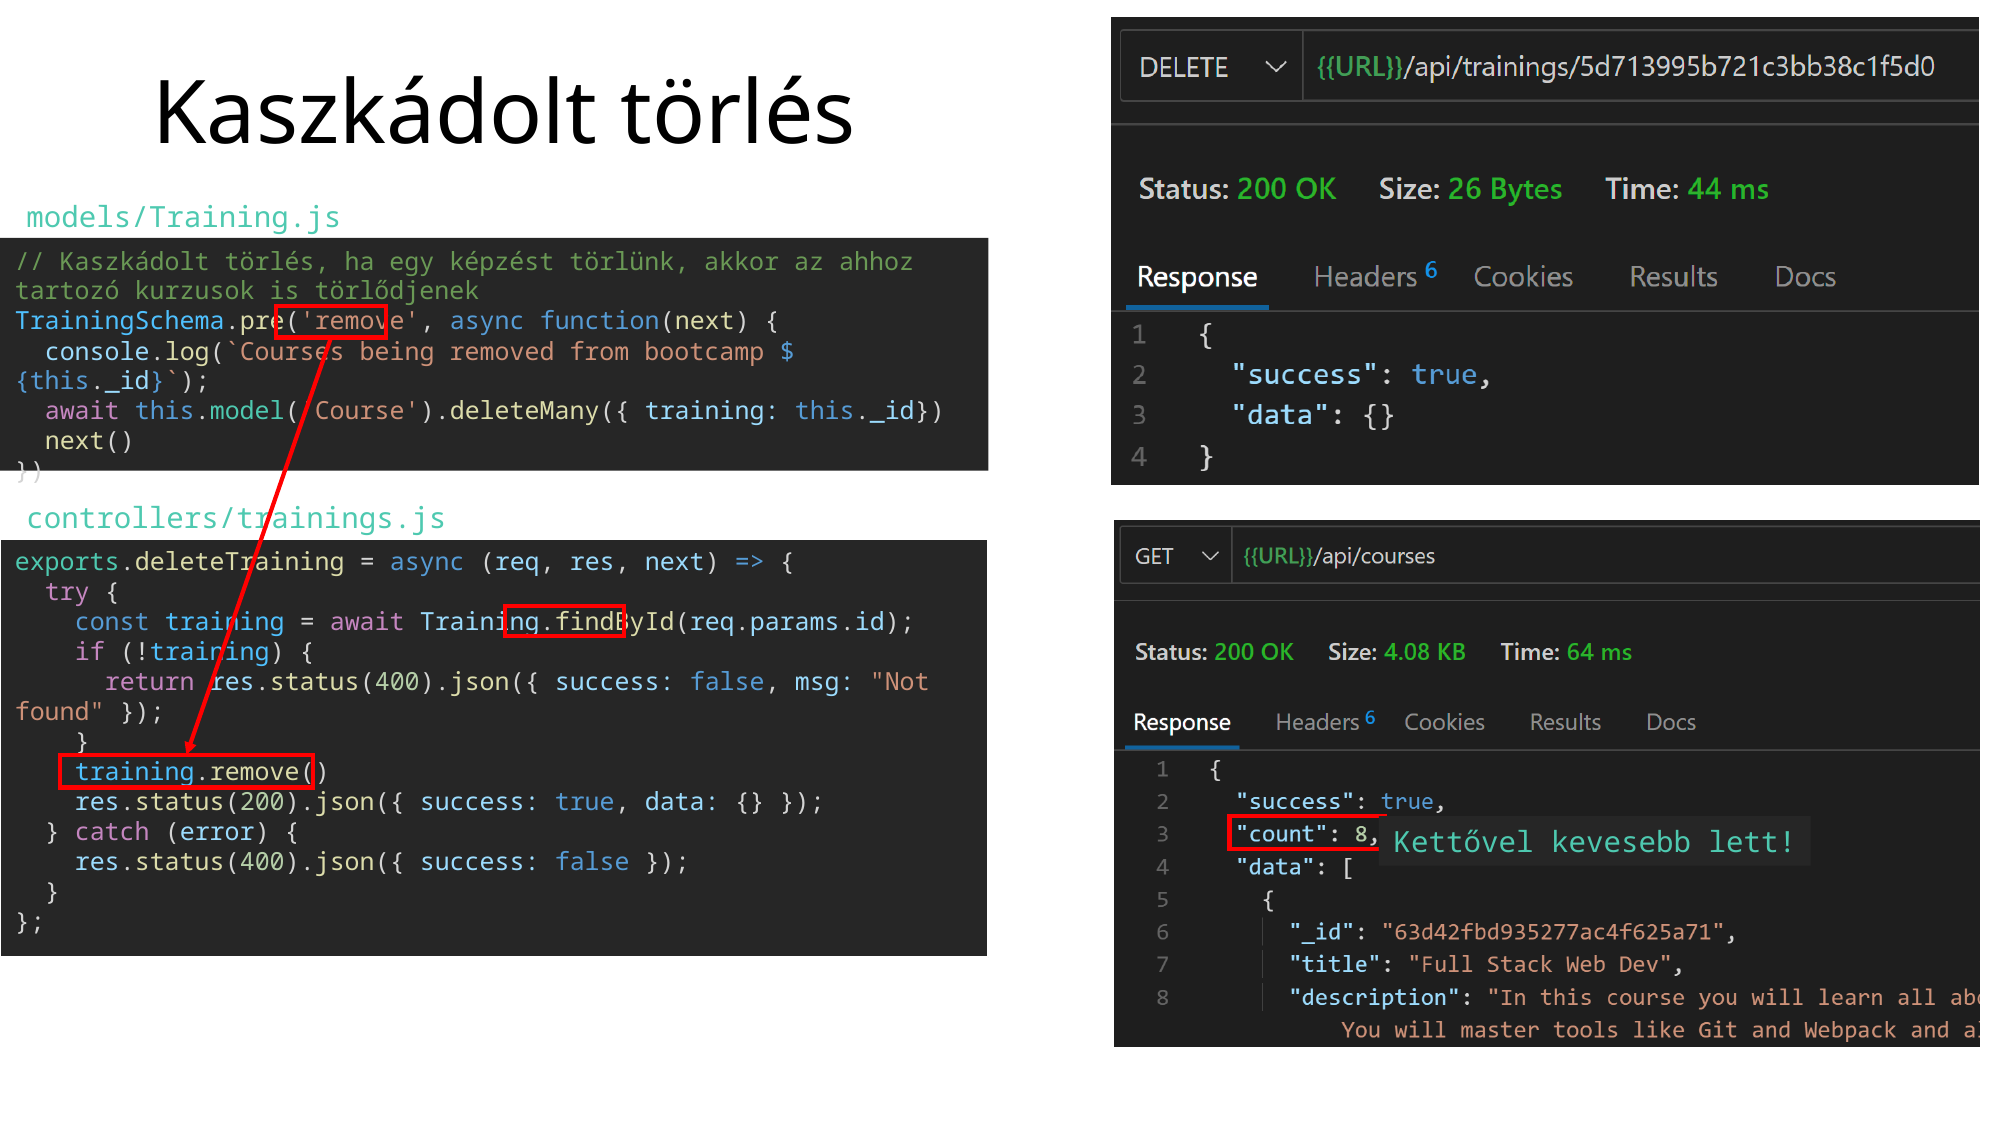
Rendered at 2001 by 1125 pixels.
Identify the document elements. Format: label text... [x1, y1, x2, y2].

text_box [504, 605, 625, 637]
title Kaszkádolt törlés [137, 59, 1111, 170]
text_box [59, 754, 314, 788]
text_box // Kaszkádolt törlés, ha egy képzést törlünk, akkor az ahhoz tartozó kurzusok is törlődjenek TrainingSchema.pre('remove', async function(next) { console.log(`Courses being removed from bootcamp ${this._id}`); await this.model('Course').deleteMany({ training: this._id}) next() }) [0, 237, 989, 471]
text_box models/Training.js [11, 190, 645, 238]
picture [1114, 520, 1980, 1047]
picture [1111, 17, 1979, 485]
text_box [186, 337, 331, 755]
text_box exports.deleteTraining = async (req, res, next) => { try { const training = await Training.findById(req.params.id); if (!training) { return res.status(400).json({ success: false, msg: "Not found" }); } training.remove() res.status(200).json({ success: true, data: {} }); } catch (error) { res.status(400).json({ success: false }); } }; [0, 538, 989, 958]
text_box controllers/trainings.js [331, 491, 645, 539]
text_box controllers/trainings.js [11, 491, 186, 539]
text_box [275, 305, 387, 338]
